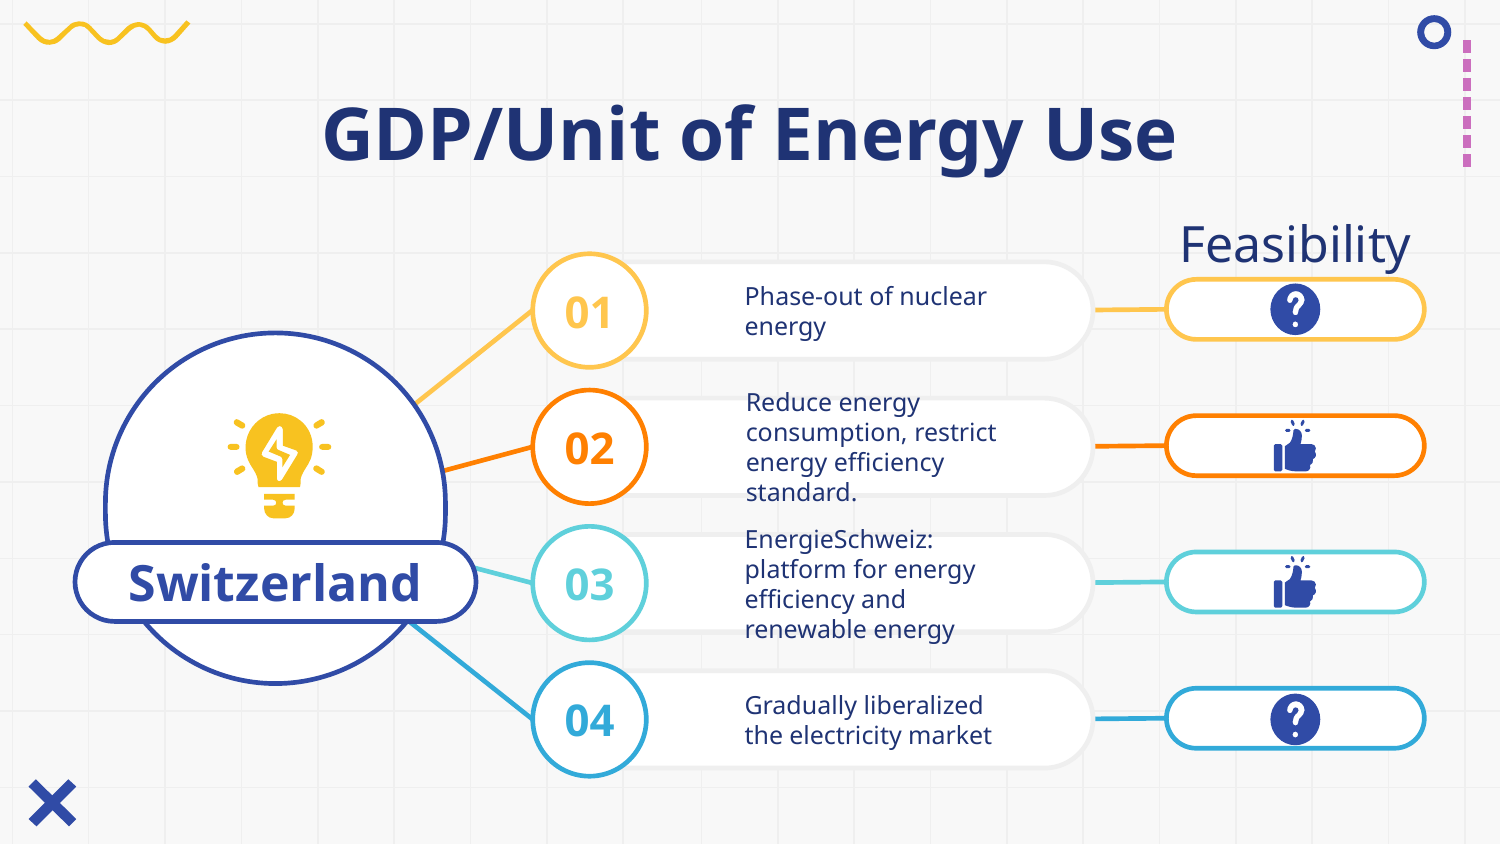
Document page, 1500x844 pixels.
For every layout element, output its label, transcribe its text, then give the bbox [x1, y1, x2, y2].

text_box [144, 622, 269, 684]
text_box [1270, 693, 1321, 746]
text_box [1273, 555, 1318, 608]
text_box [619, 670, 1093, 769]
text_box 04 [533, 662, 647, 777]
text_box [274, 514, 533, 720]
text_box Switzerland [75, 542, 269, 622]
text_box [620, 398, 1093, 496]
text_box Reduce energy consumption, restrict energy efficiency standard. [655, 413, 1041, 481]
text_box [1270, 283, 1321, 336]
text_box 01 [534, 253, 647, 368]
text_box [1166, 415, 1425, 476]
text_box 03 [537, 526, 647, 640]
text_box EnergieSchweiz: platform for energy efficiency and renewable energy [654, 549, 1039, 617]
text_box Phase-out of nuclear energy [654, 276, 1039, 345]
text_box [226, 412, 333, 519]
text_box [619, 261, 1093, 360]
text_box [1166, 288, 1425, 340]
title GDP/Unit of Energy Use [118, 72, 1382, 167]
text_box [1166, 551, 1425, 612]
text_box [105, 332, 270, 543]
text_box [275, 296, 550, 516]
text_box [1166, 688, 1425, 749]
text_box Gradually liberalized the electricity market [654, 684, 1039, 754]
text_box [1273, 419, 1318, 472]
subtitle Feasibility [1039, 213, 1500, 288]
text_box 02 [555, 390, 647, 504]
text_box [620, 534, 1093, 632]
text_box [337, 446, 533, 514]
